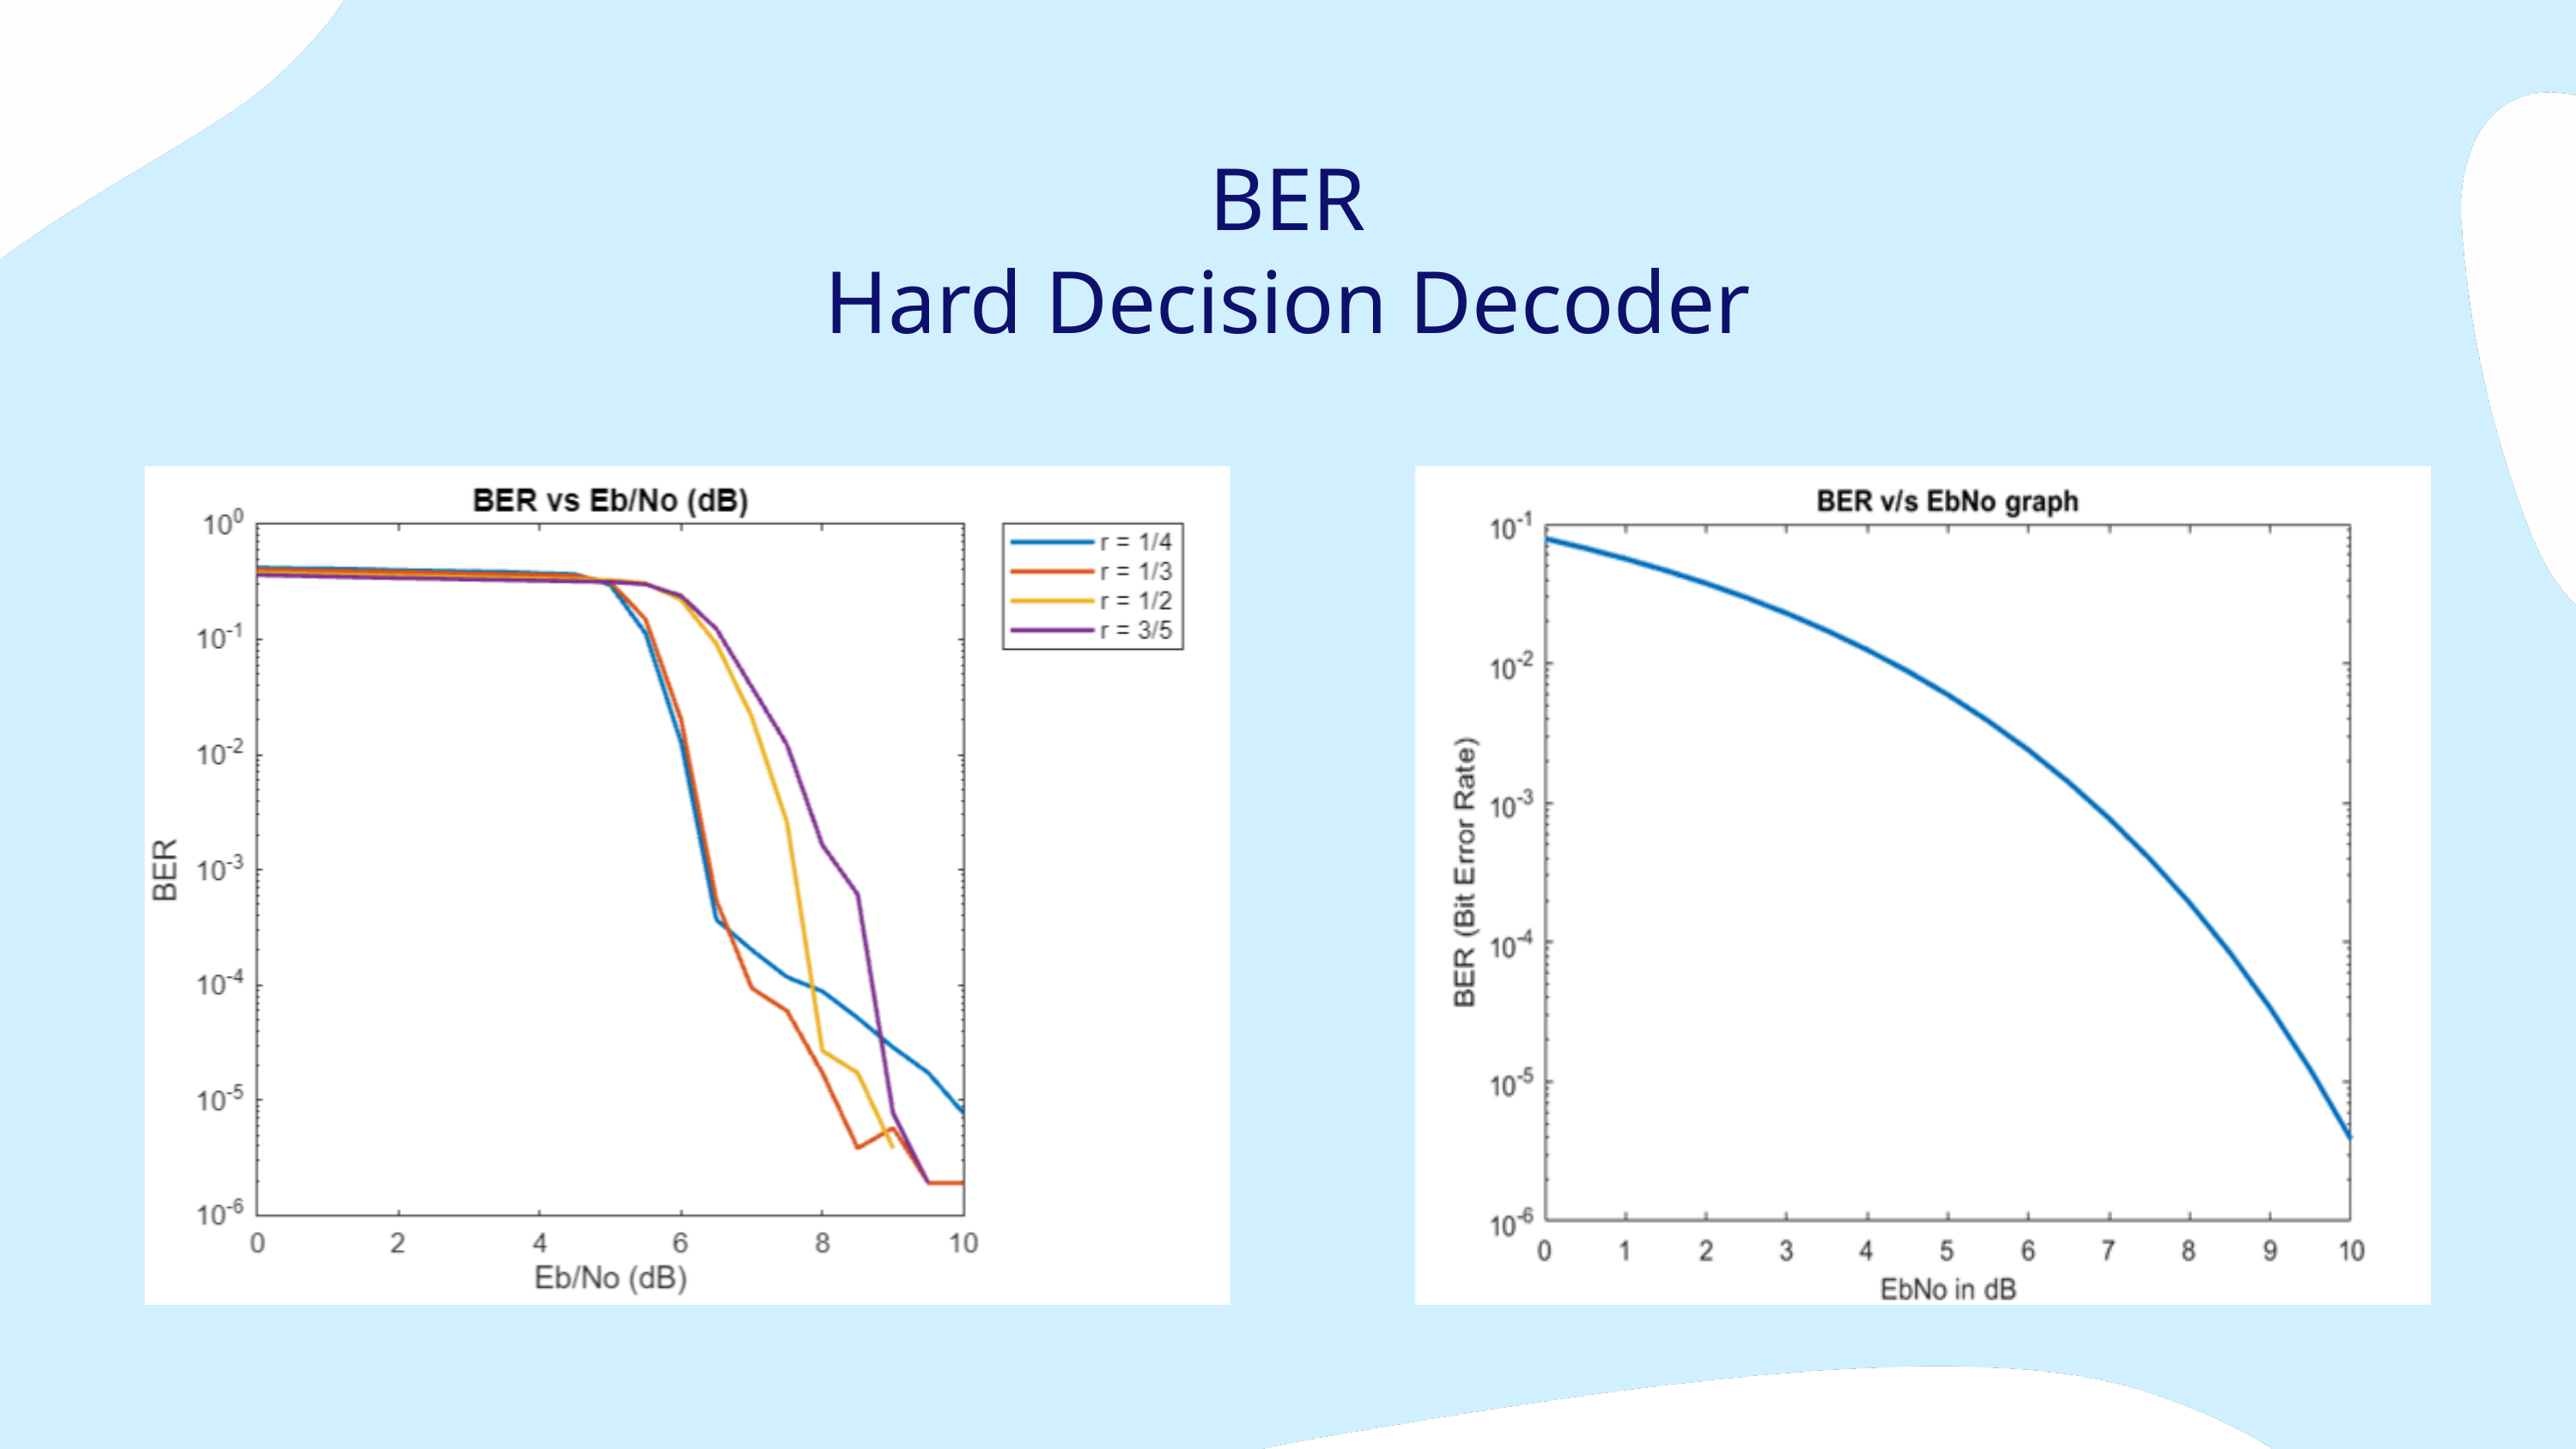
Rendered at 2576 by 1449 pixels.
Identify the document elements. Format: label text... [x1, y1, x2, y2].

text_box [2461, 92, 2576, 632]
text_box [144, 466, 1230, 1306]
text_box [1157, 1349, 2330, 1449]
text_box [1415, 466, 2432, 1306]
text_box BER Hard Decision Decoder [741, 144, 1835, 351]
text_box [0, 0, 368, 447]
